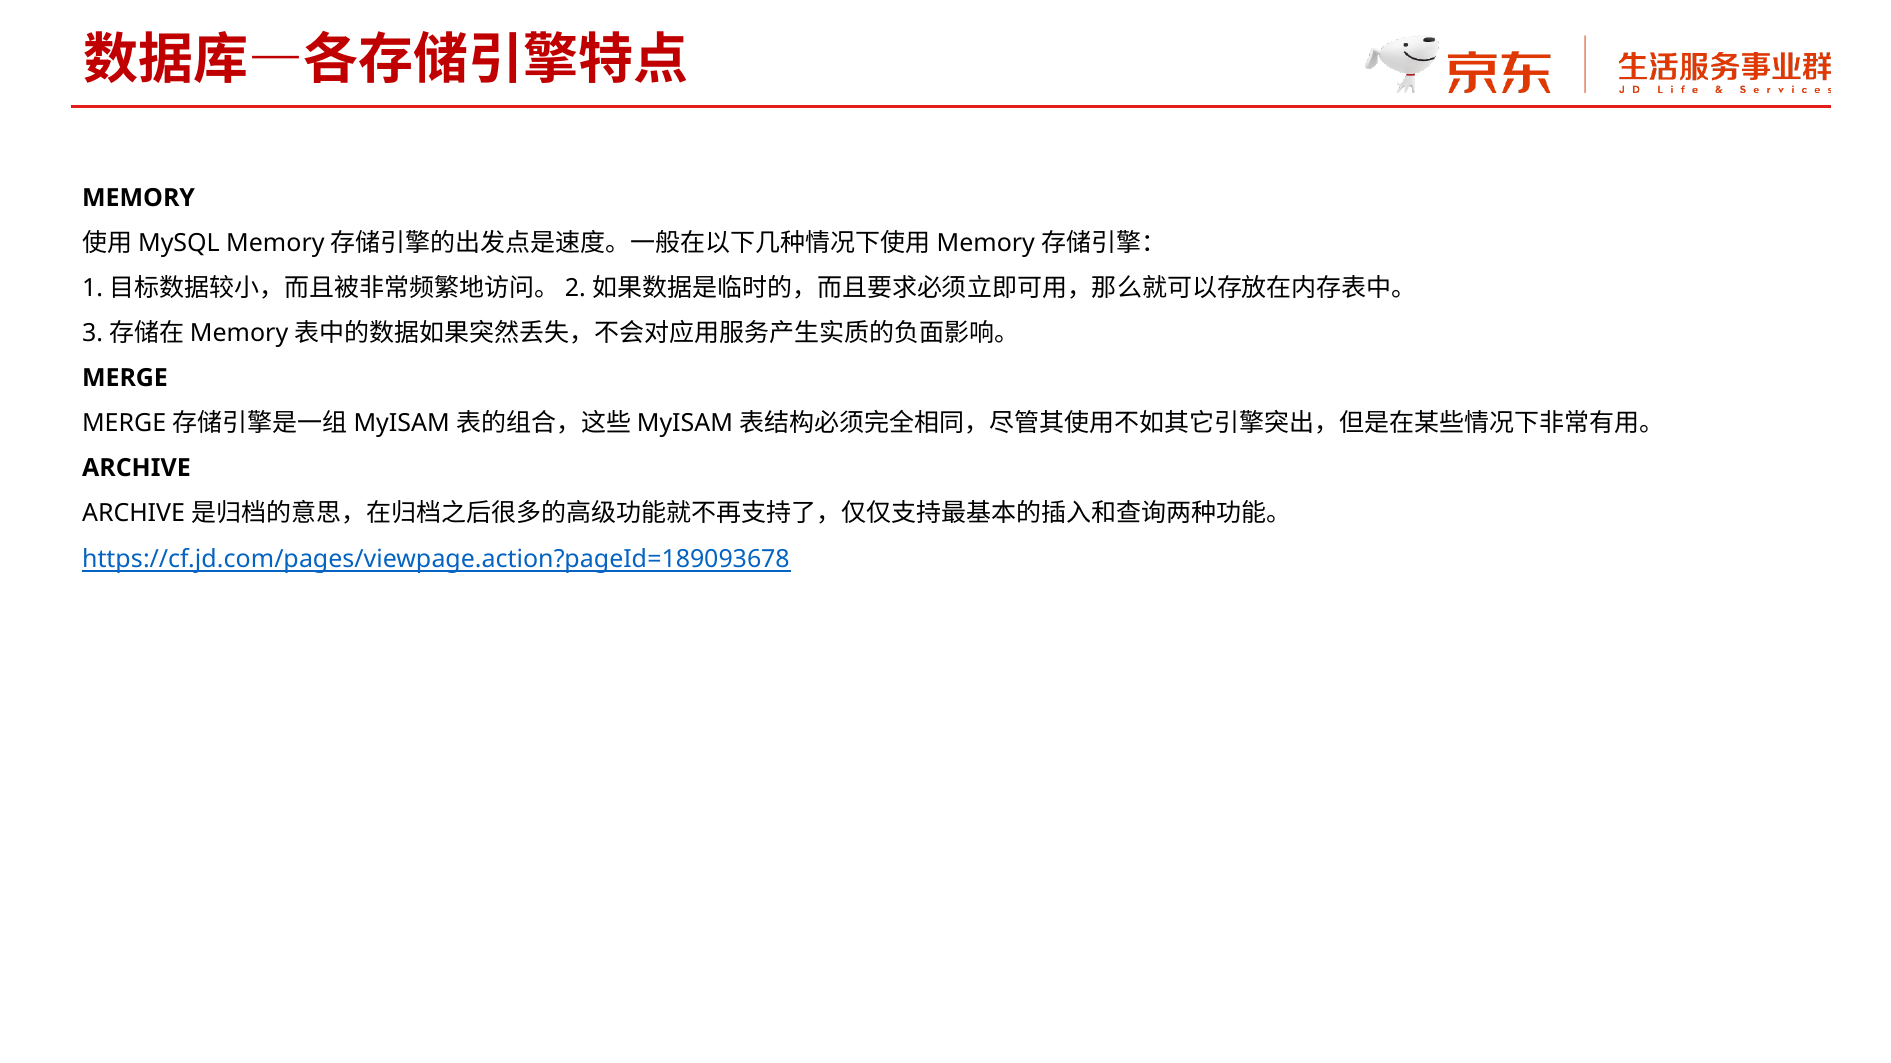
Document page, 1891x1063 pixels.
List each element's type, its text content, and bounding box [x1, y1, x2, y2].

text_box MEMORY 使用MySQL Memory存储引擎的出发点是速度。一般在以下几种情况下使用Memory存储引擎： 1.目标数据较小，而且被非常频繁地访问。2.如果数据是临时的，而且要求必须立即可用，那么就可以存放在内存表中。 3.存储在Memory表中的数据如果突然丢失，不会对应用服务产生实质的负面影响。 MERGE MERGE存储引擎是一组MyISAM表的组合，这些MyISAM表结构必须完全相同，尽管其使用不如其它引擎突出，但是在某些情况下非常有用。 ARCHIVE ARCHIVE是归档的意思，在归档之后很多的高级功能就不再支持了，仅仅支持最基本的插入和查询两种功能。 https://cf.jd.com/pages/viewpage.action?pageId=189093678 [67, 129, 1680, 660]
list 数据库—各存储引擎特点 [68, 23, 709, 129]
picture [1365, 35, 1831, 93]
